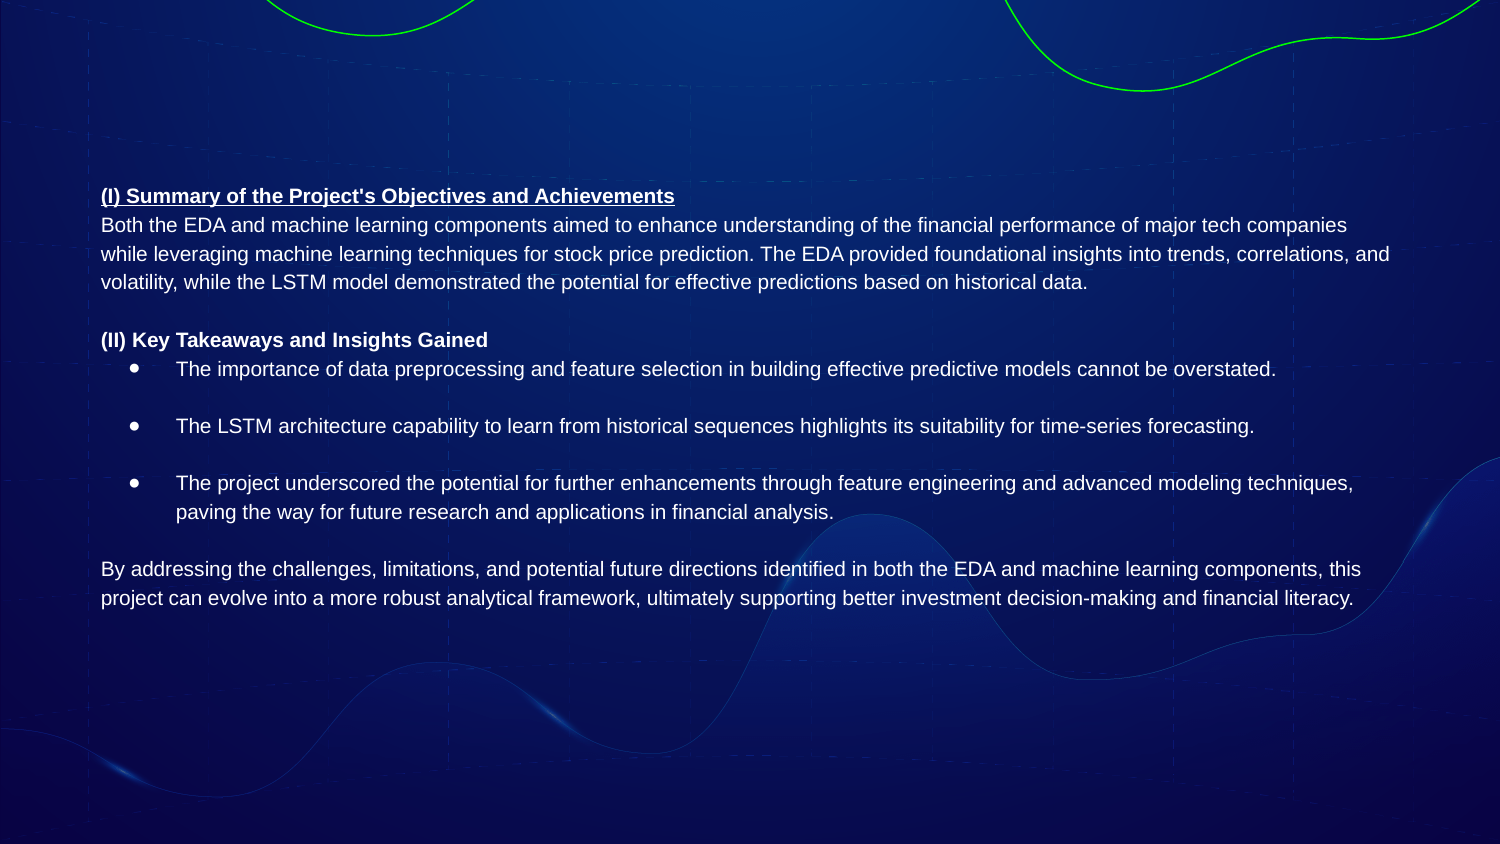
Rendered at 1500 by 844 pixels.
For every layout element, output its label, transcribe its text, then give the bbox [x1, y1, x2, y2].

text_box (I) Summary of the Project's Objectives and Achievements Both the EDA and machine learning components aimed to enhance understanding of the financial performance of major tech companies while leveraging machine learning techniques for stock price prediction. The EDA provided foundational insights into trends, correlations, and volatility, while the LSTM model demonstrated the potential for effective predictions based on historical data. (II) Key Takeaways and Insights Gained The importance of data preprocessing and feature selection in building effective predictive models cannot be overstated. The LSTM architecture capability to learn from historical sequences highlights its suitability for time-series forecasting. The project underscored the potential for further enhancements through feature engineering and advanced modeling techniques, paving the way for future research and applications in financial analysis. By addressing the challenges, limitations, and potential future directions identified in both the EDA and machine learning components, this project can evolve into a more robust analytical framework, ultimately supporting better investment decision-making and financial literacy. [85, 164, 1414, 662]
